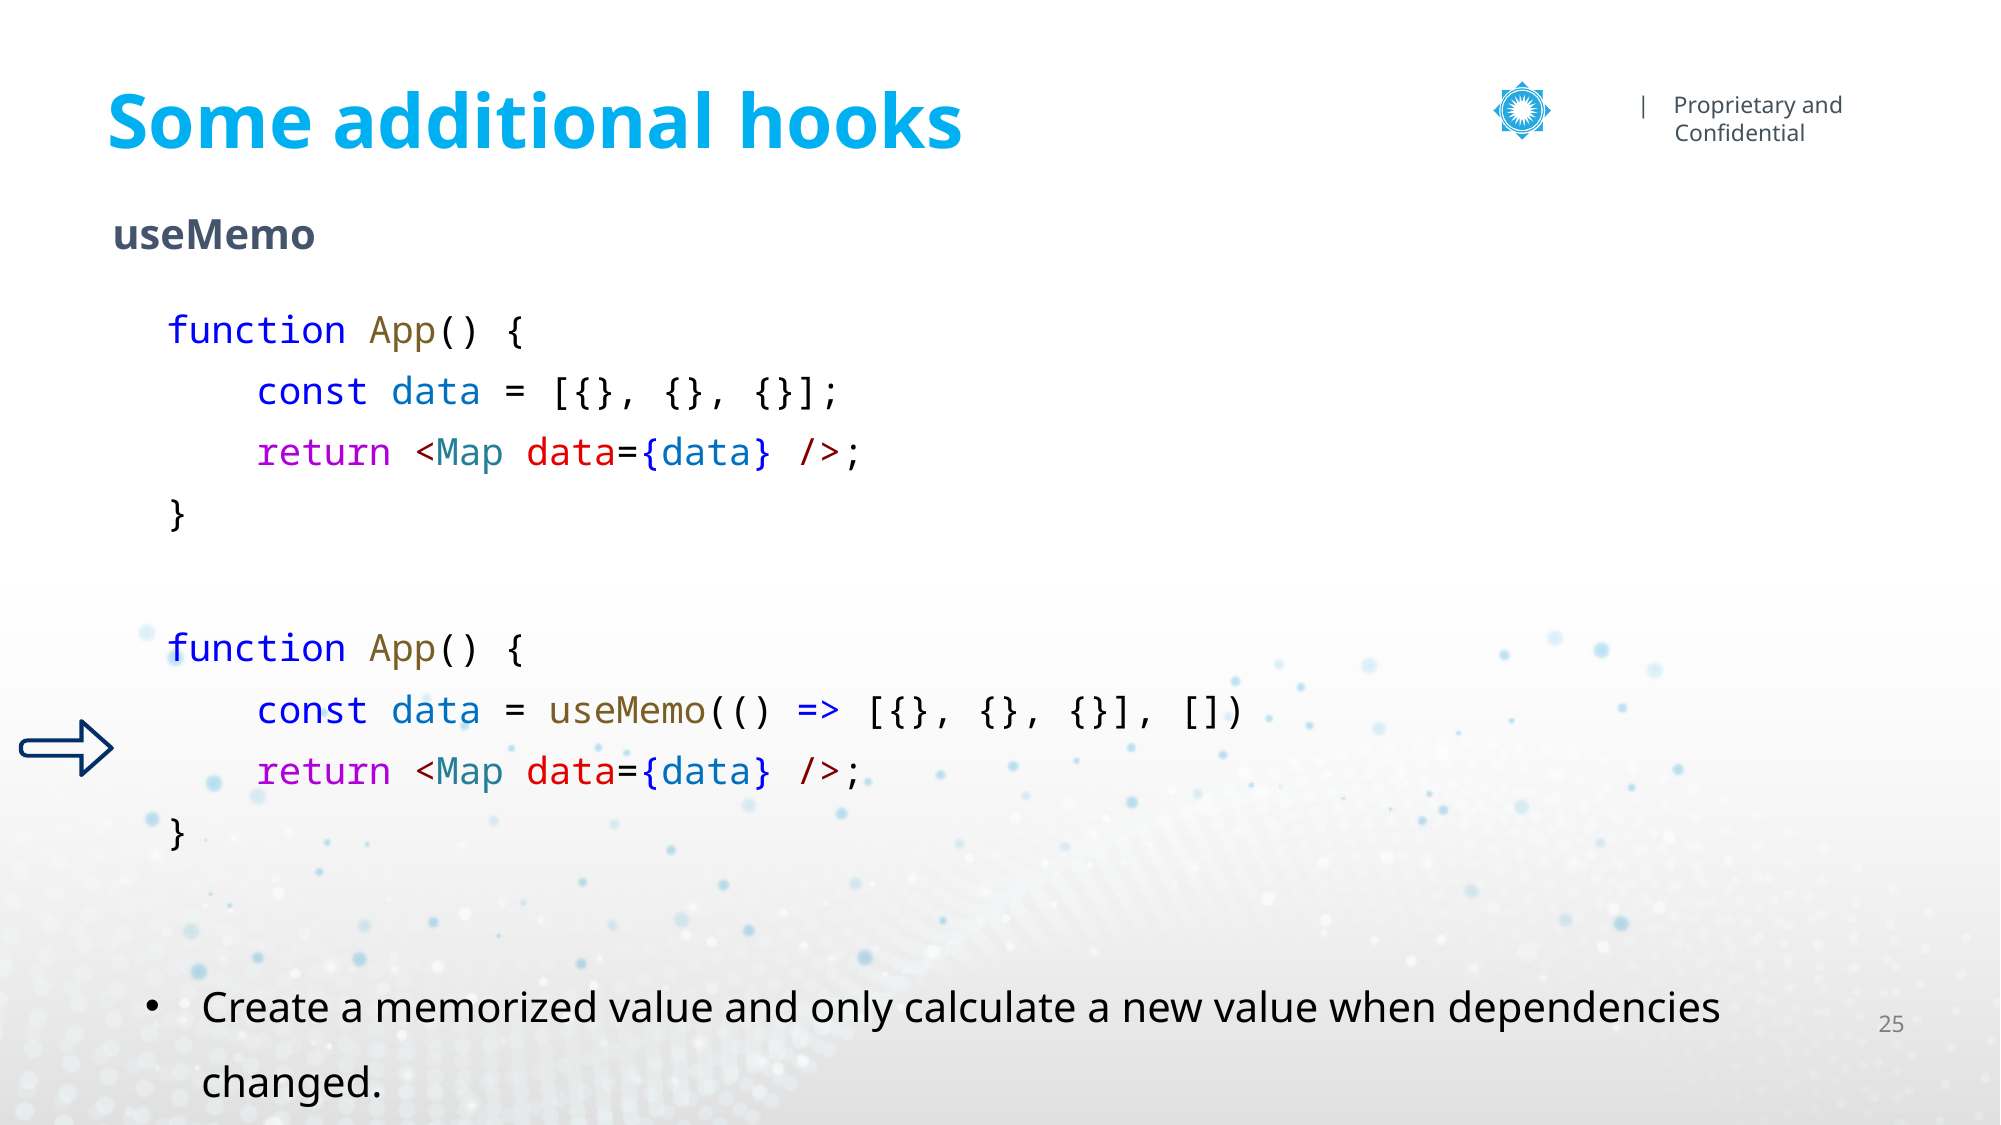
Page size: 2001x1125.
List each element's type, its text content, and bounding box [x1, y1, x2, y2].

list useMemo [97, 205, 1449, 340]
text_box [18, 621, 1920, 1125]
text_box function App() { const data = [{}, {}, {}]; return <Map data={data} />; } [113, 303, 1919, 583]
title Some additional hooks [92, 69, 1072, 182]
picture [0, 0, 2000, 1125]
